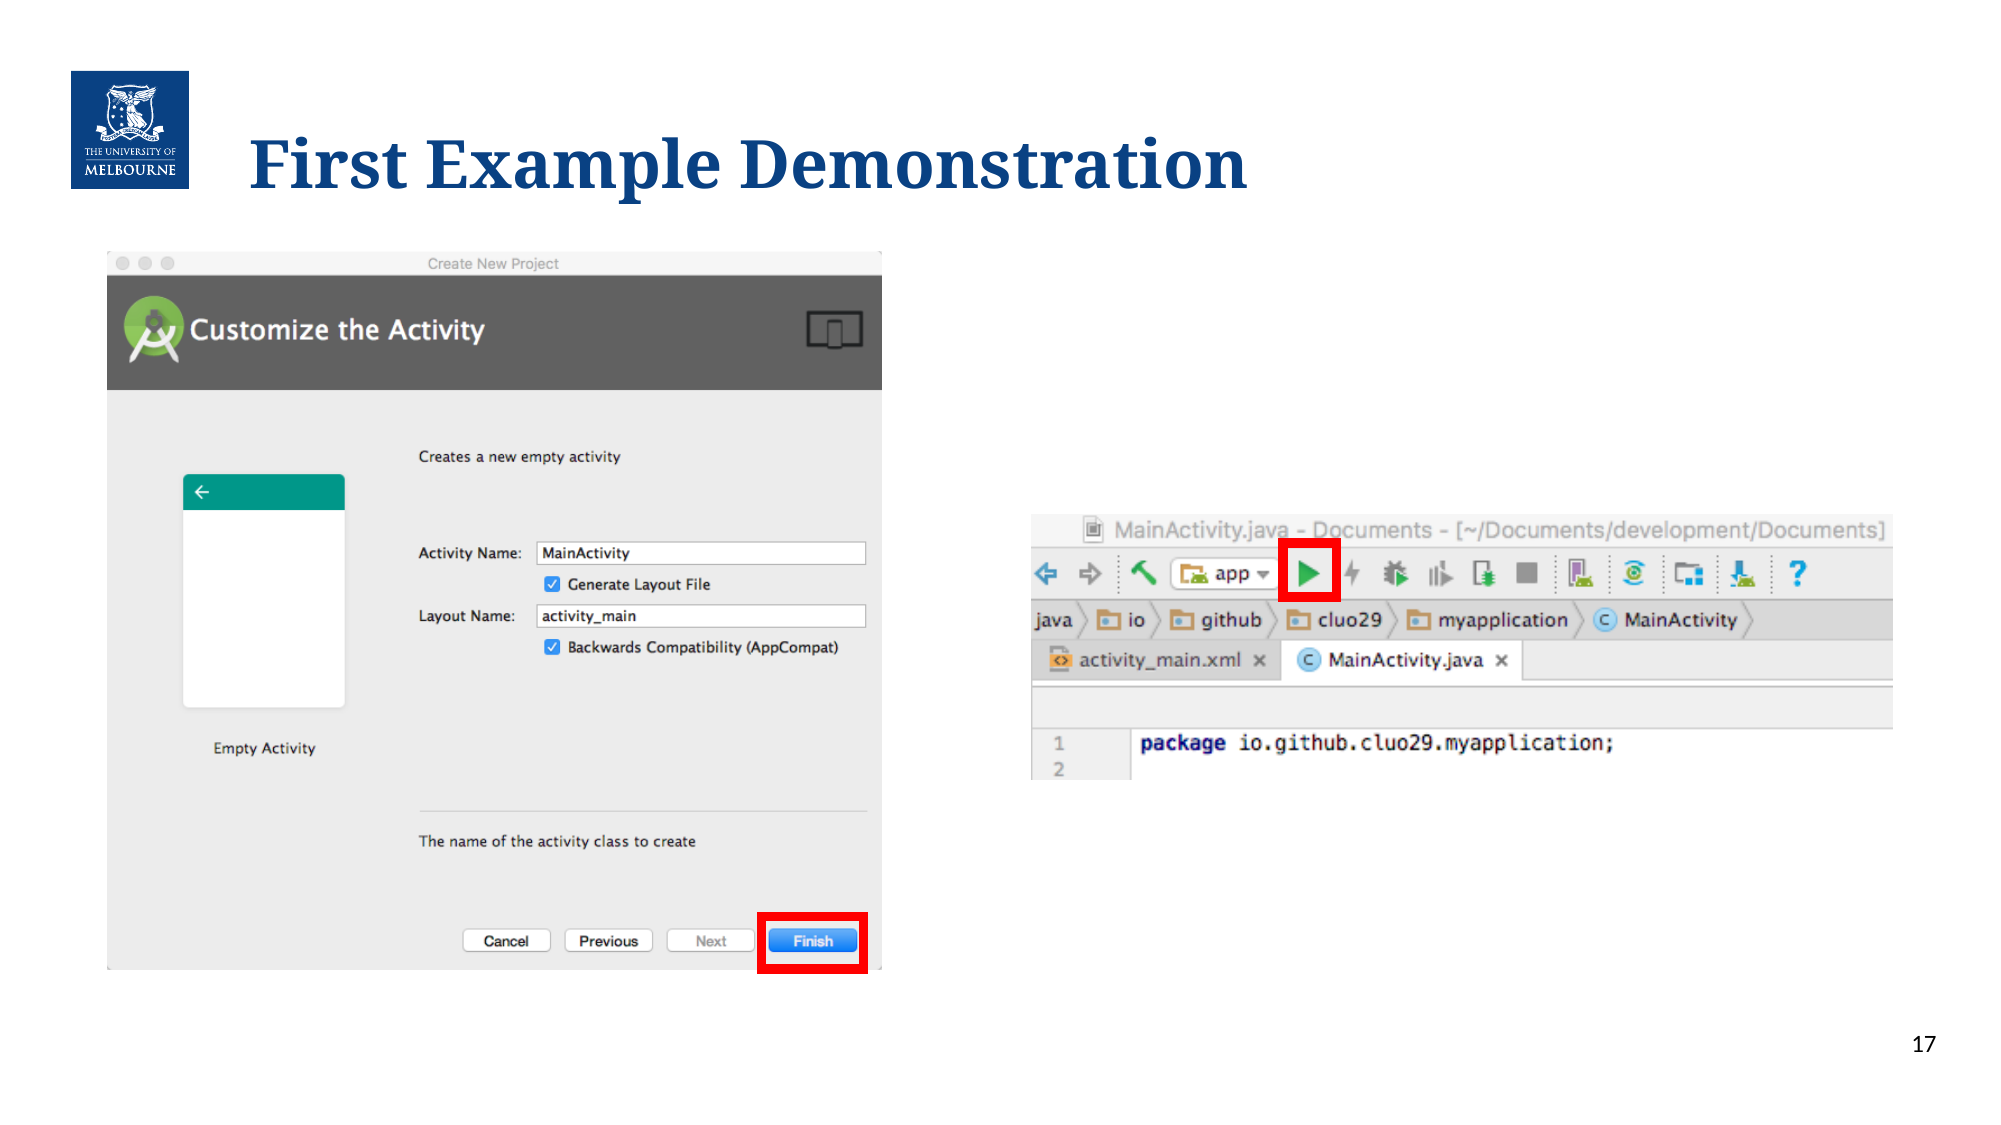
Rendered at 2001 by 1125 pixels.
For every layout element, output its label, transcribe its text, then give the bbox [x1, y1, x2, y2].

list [107, 251, 882, 970]
picture [1031, 513, 1893, 780]
title First Example Demonstration [234, 64, 1924, 211]
slide_number 17 [1797, 1012, 1937, 1073]
